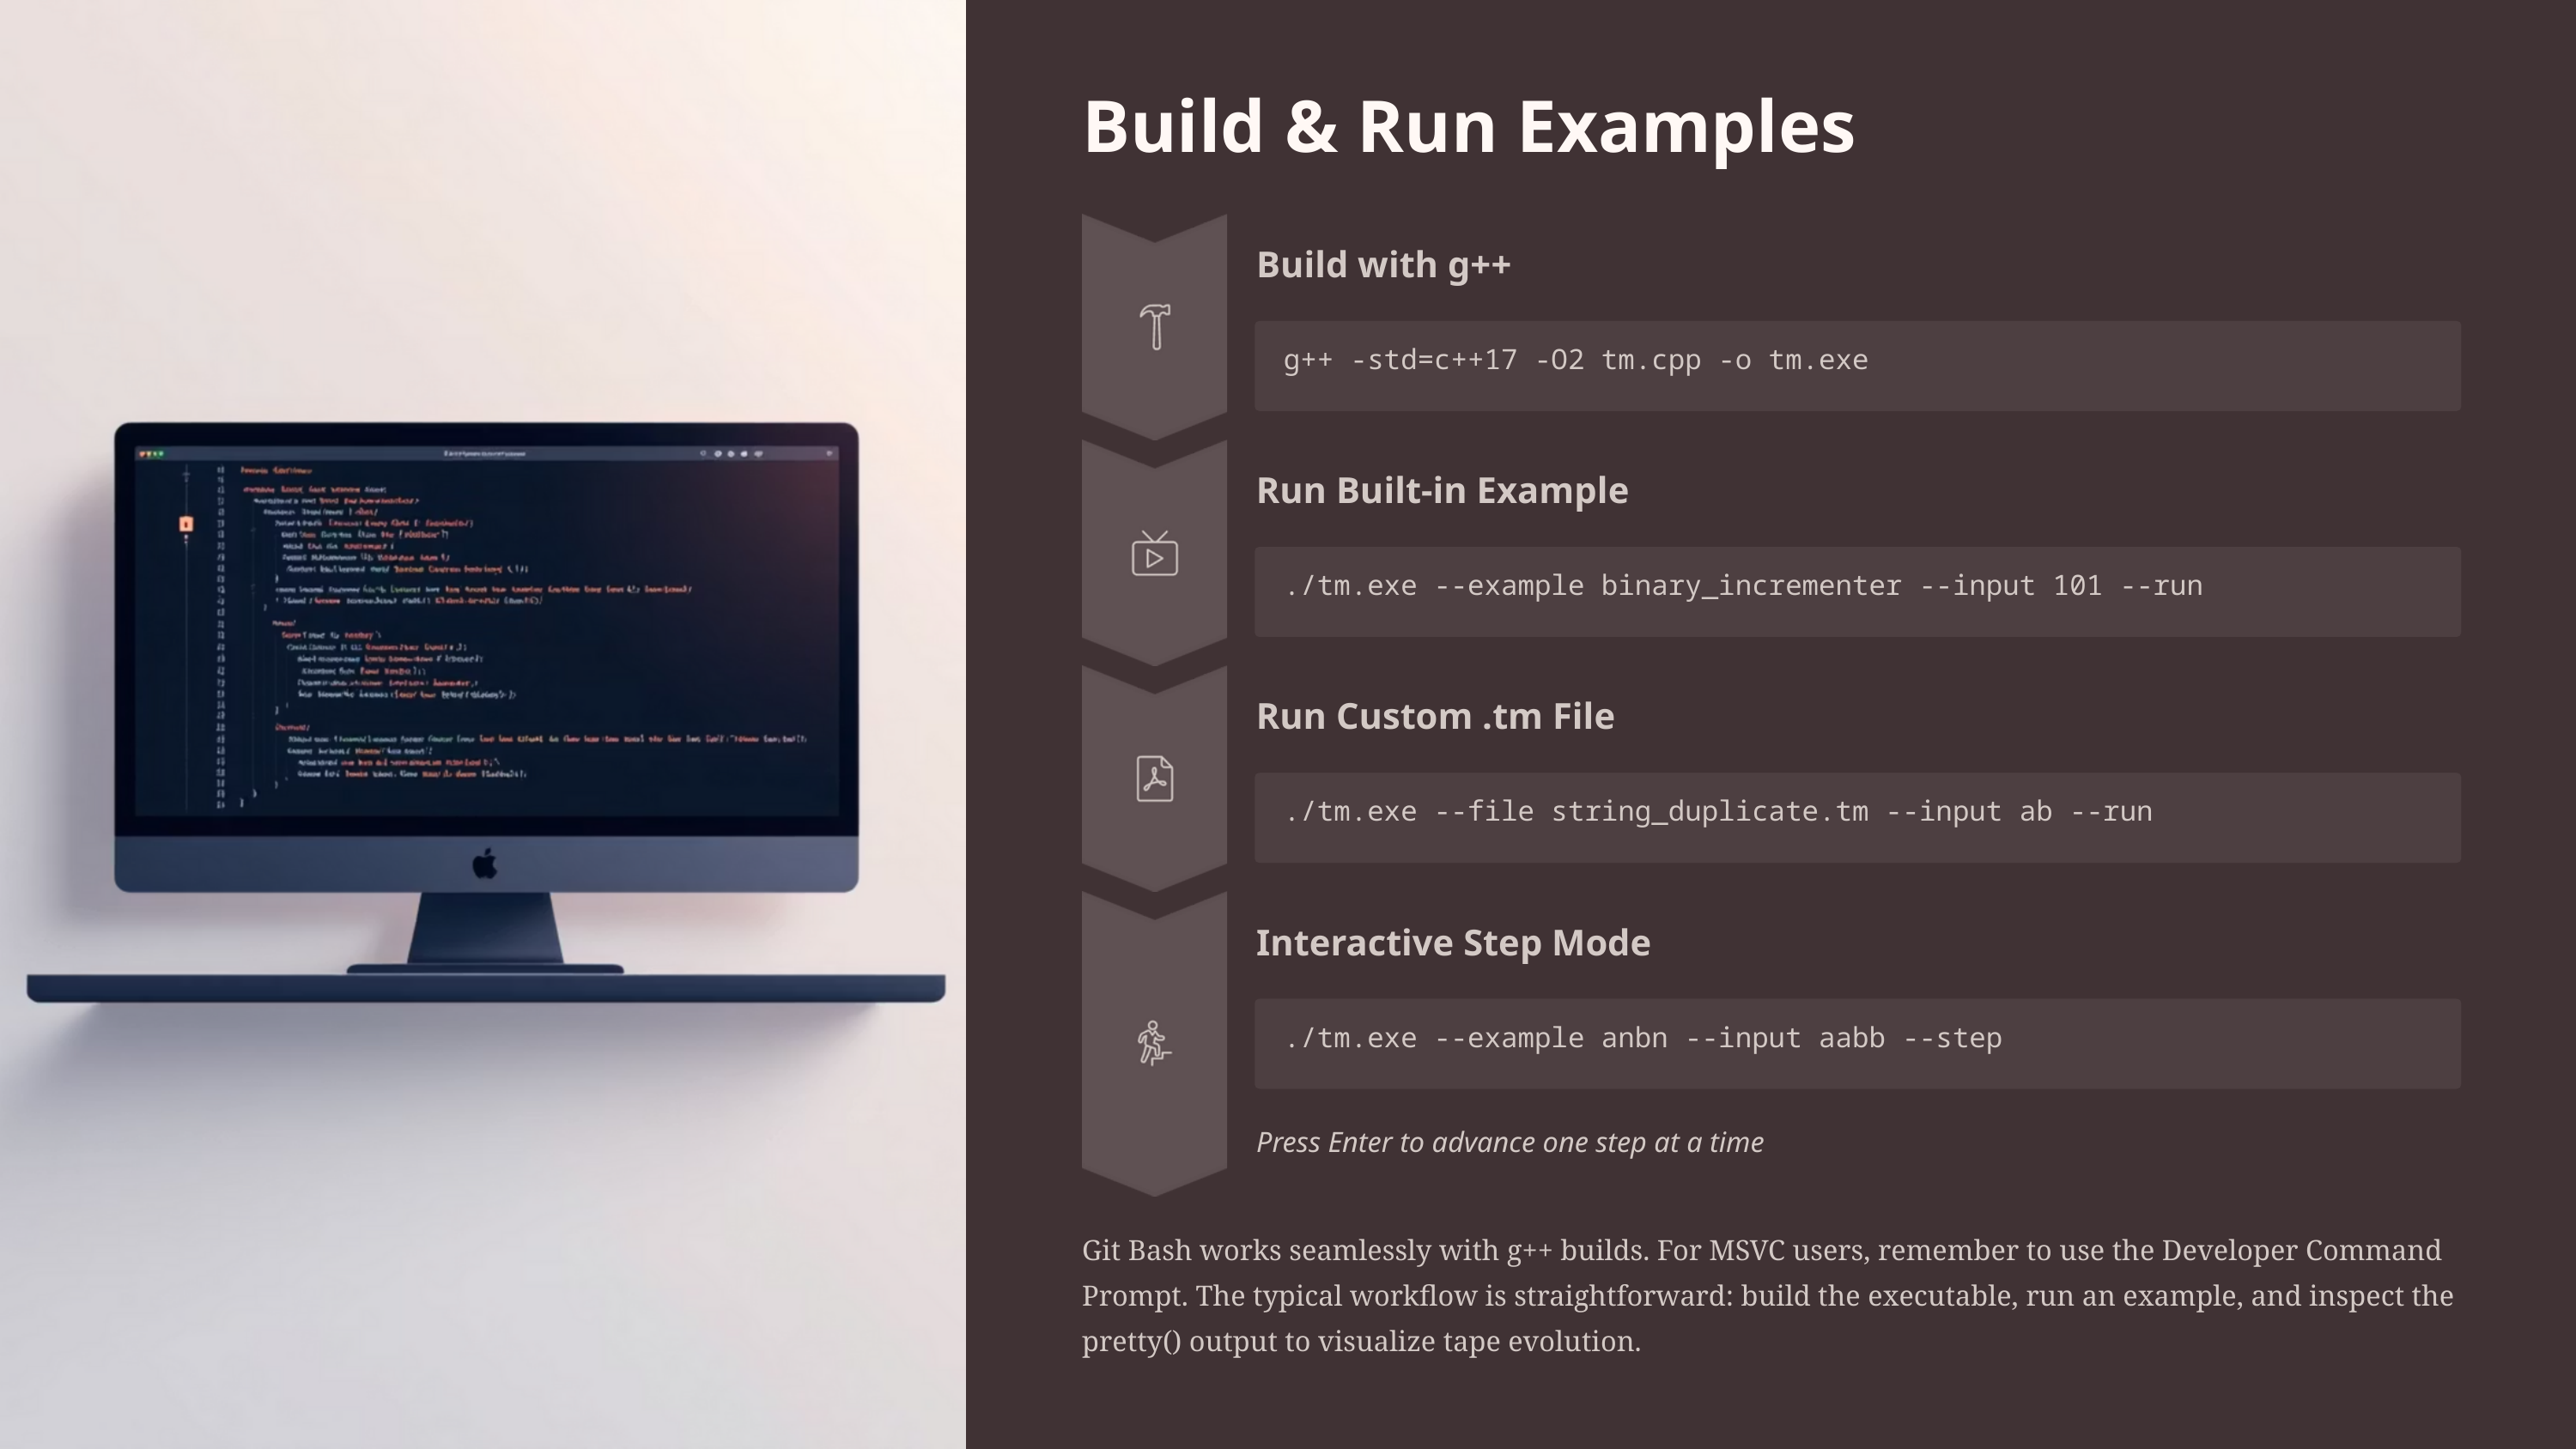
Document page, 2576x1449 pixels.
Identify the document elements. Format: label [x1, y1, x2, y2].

text_box [1254, 320, 2462, 411]
text_box [1254, 546, 2462, 637]
text_box [1254, 998, 2462, 1089]
text_box [0, 0, 967, 1449]
text_box [1081, 665, 1228, 891]
text_box [967, 0, 2576, 1449]
text_box [1081, 891, 1228, 1197]
text_box [1081, 214, 1228, 439]
text_box [1254, 772, 2462, 864]
text_box [1081, 440, 1228, 665]
